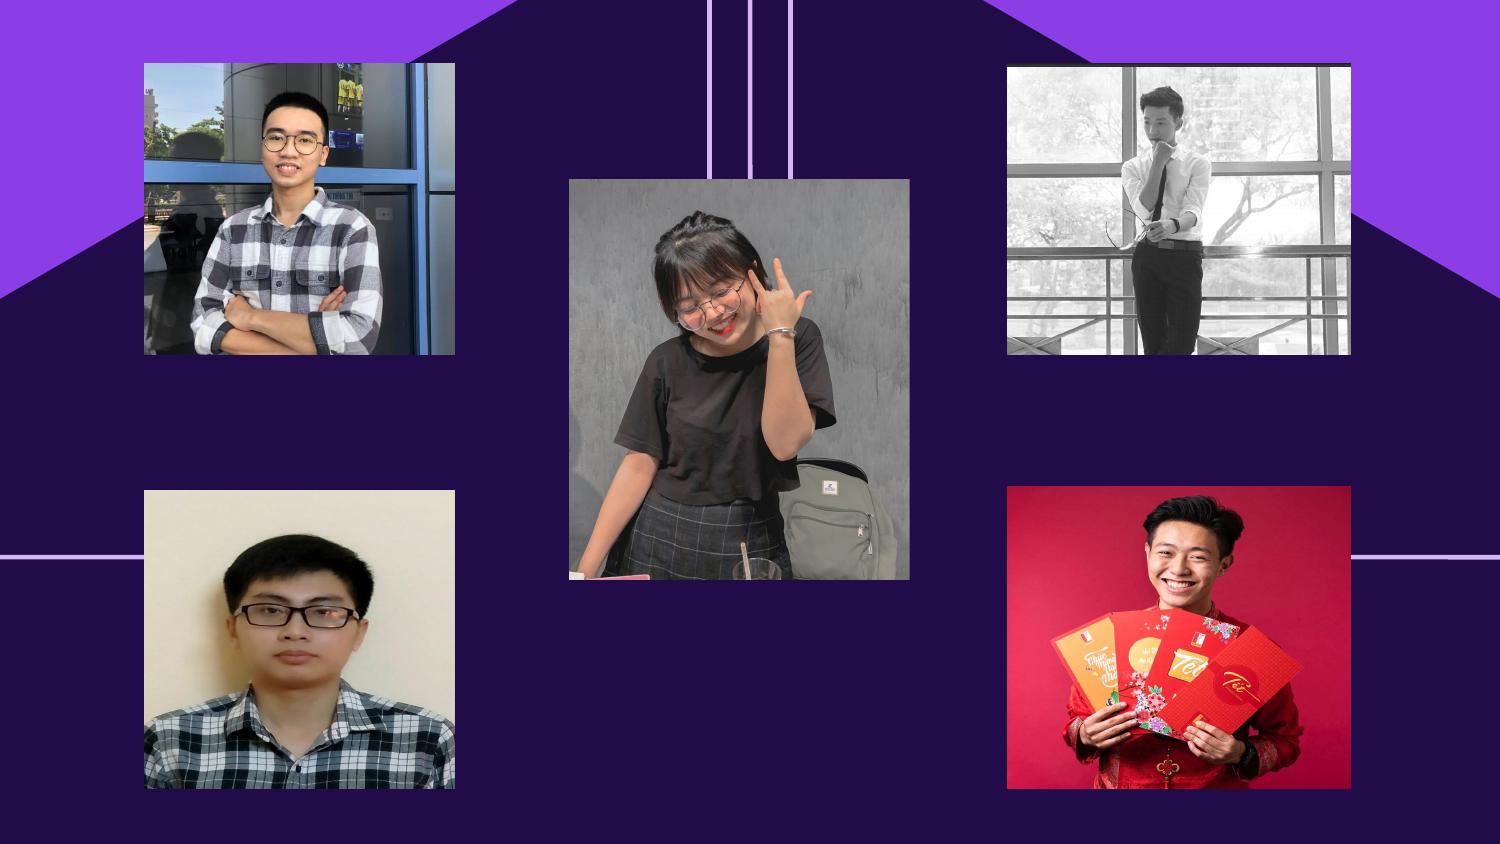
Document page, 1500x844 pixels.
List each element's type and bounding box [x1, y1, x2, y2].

picture [568, 178, 910, 581]
picture [144, 489, 455, 790]
picture [1006, 485, 1351, 790]
picture [144, 63, 455, 355]
picture [1006, 63, 1351, 355]
